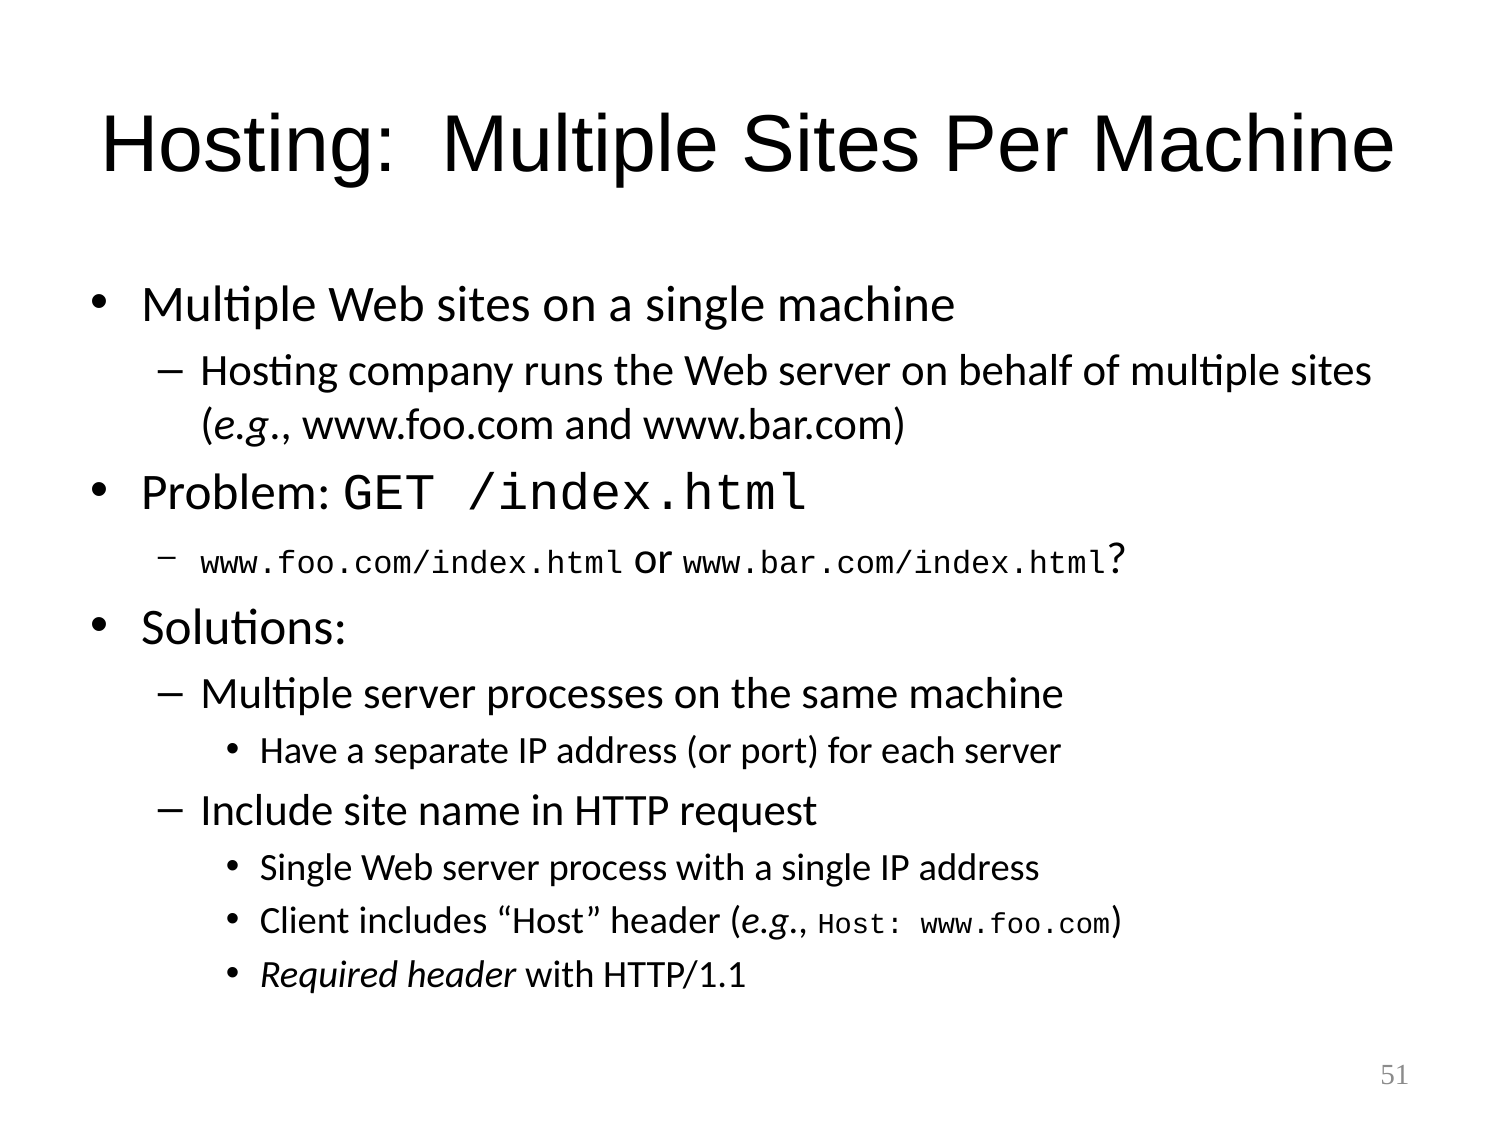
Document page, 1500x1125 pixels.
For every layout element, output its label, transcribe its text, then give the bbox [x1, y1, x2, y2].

list Multiple Web sites on a single machine Hosting company runs the Web server on behalf of multiple sites (e.g., www.foo.com and www.bar.com) Problem: GET /index.html www.foo.com/index.html or www.bar.com/index.html? Solutions: Multiple server processes on the same machine Have a separate IP address (or port) for each server Include site name in HTTP request Single Web server process with a single IP address Client includes “Host” header (e.g., Host: www.foo.com) Required header with HTTP/1.1 [75, 262, 1425, 1005]
slide_number 51 [1074, 1042, 1425, 1103]
title Hosting: Multiple Sites Per Machine [75, 45, 1425, 233]
